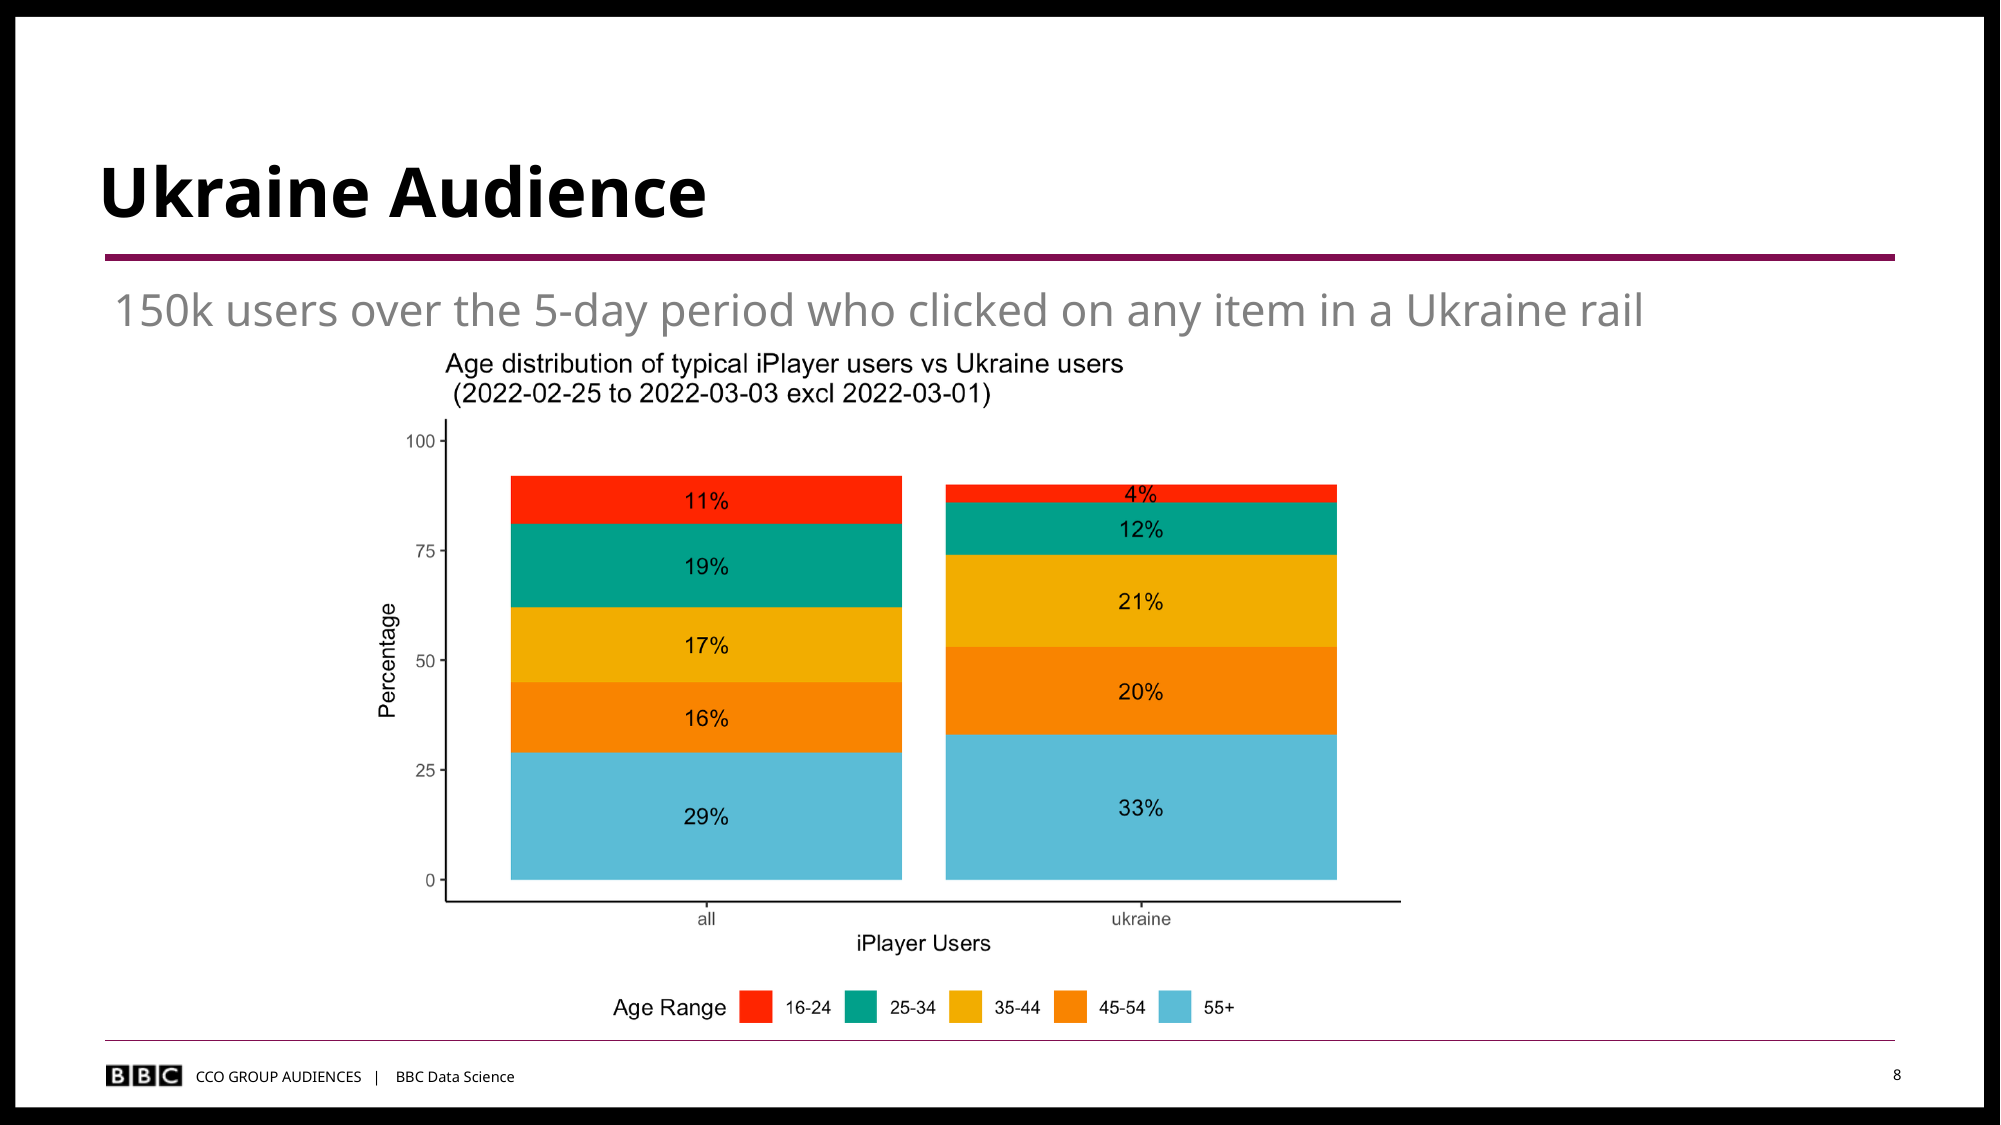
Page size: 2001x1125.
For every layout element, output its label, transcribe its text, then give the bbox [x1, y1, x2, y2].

picture [372, 344, 1401, 1037]
title Ukraine Audience [98, 132, 1889, 257]
list 150k users over the 5-day period who clicked on any item in a Ukraine rail [98, 280, 1800, 376]
picture [106, 1063, 185, 1089]
